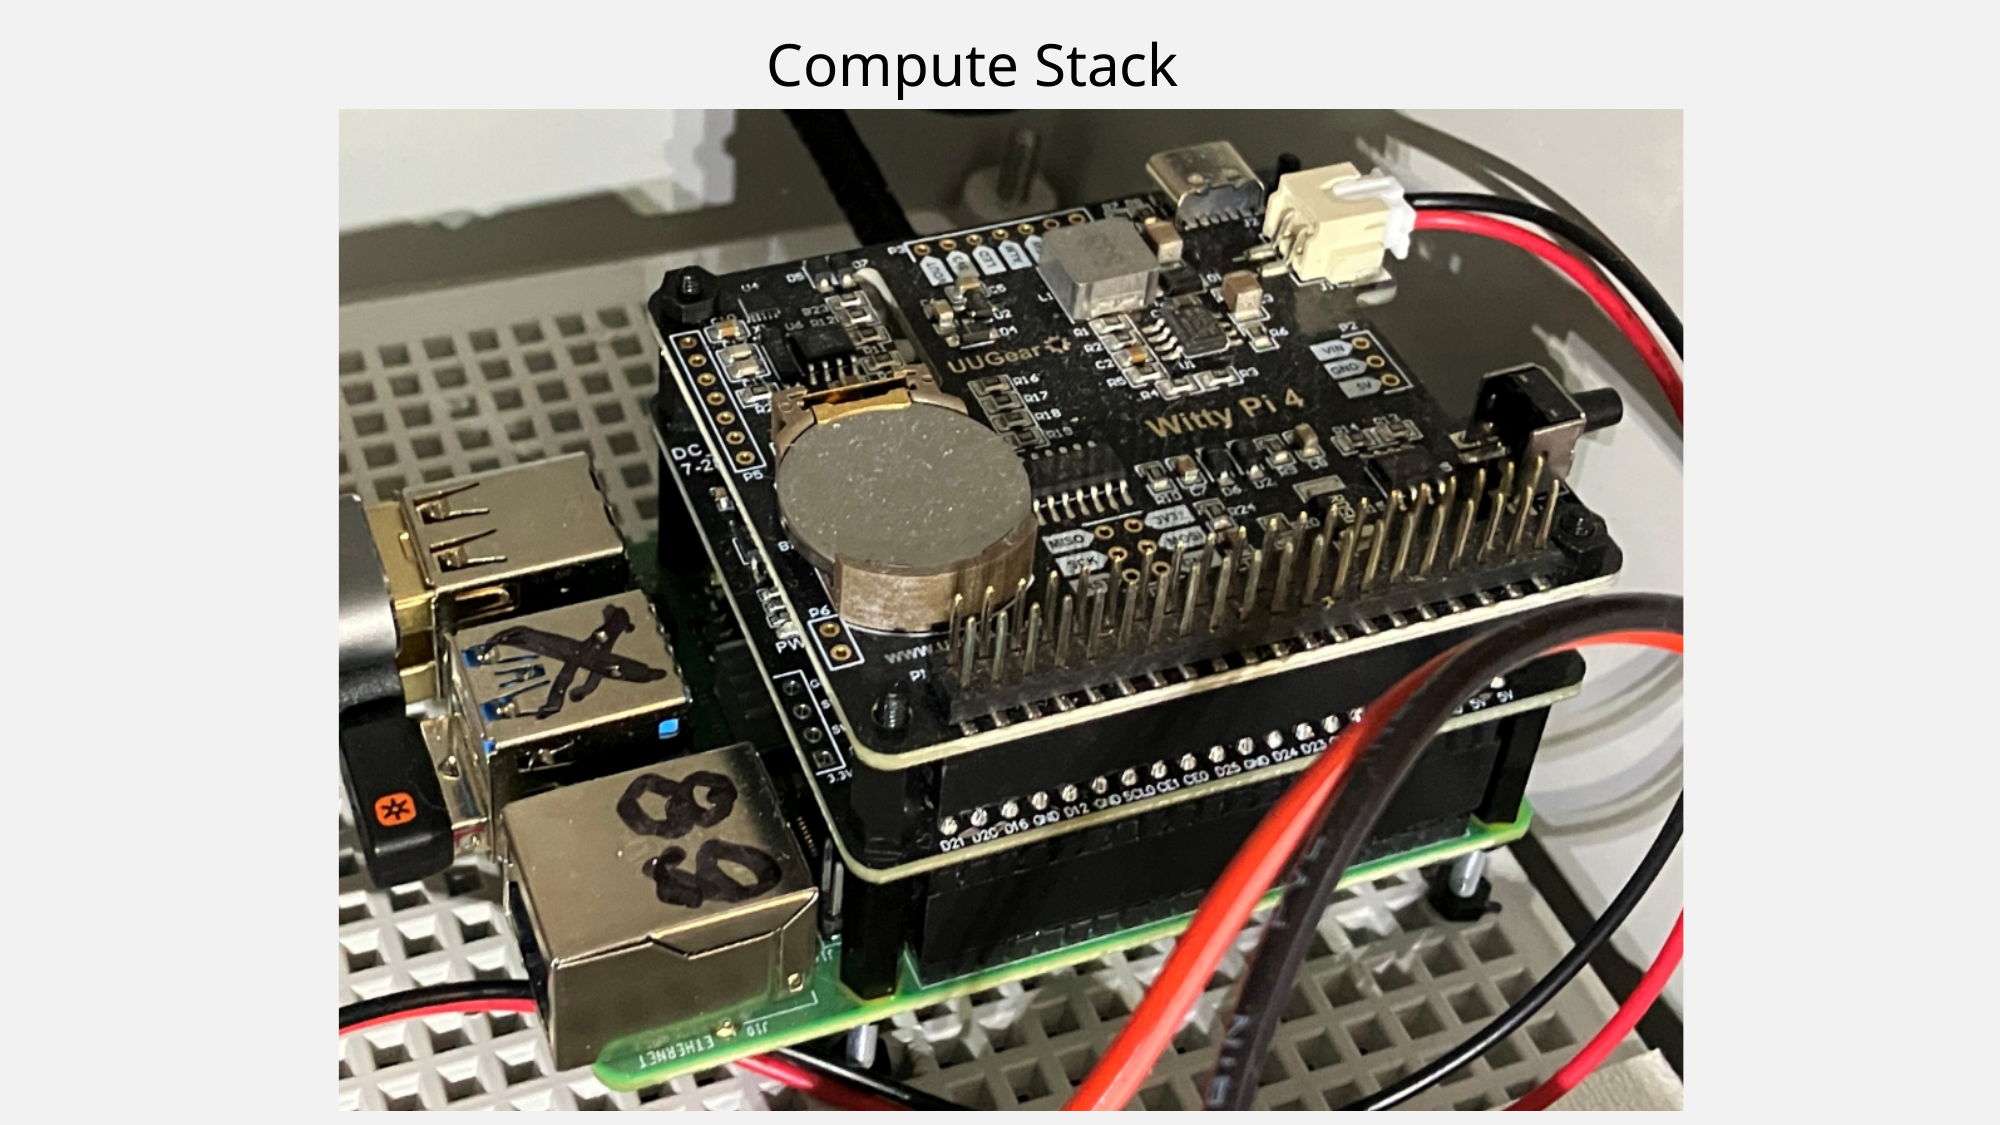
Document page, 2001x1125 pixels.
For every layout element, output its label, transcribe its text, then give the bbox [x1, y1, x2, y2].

text_box Compute Stack [473, 0, 1473, 105]
picture [338, 108, 1684, 1112]
